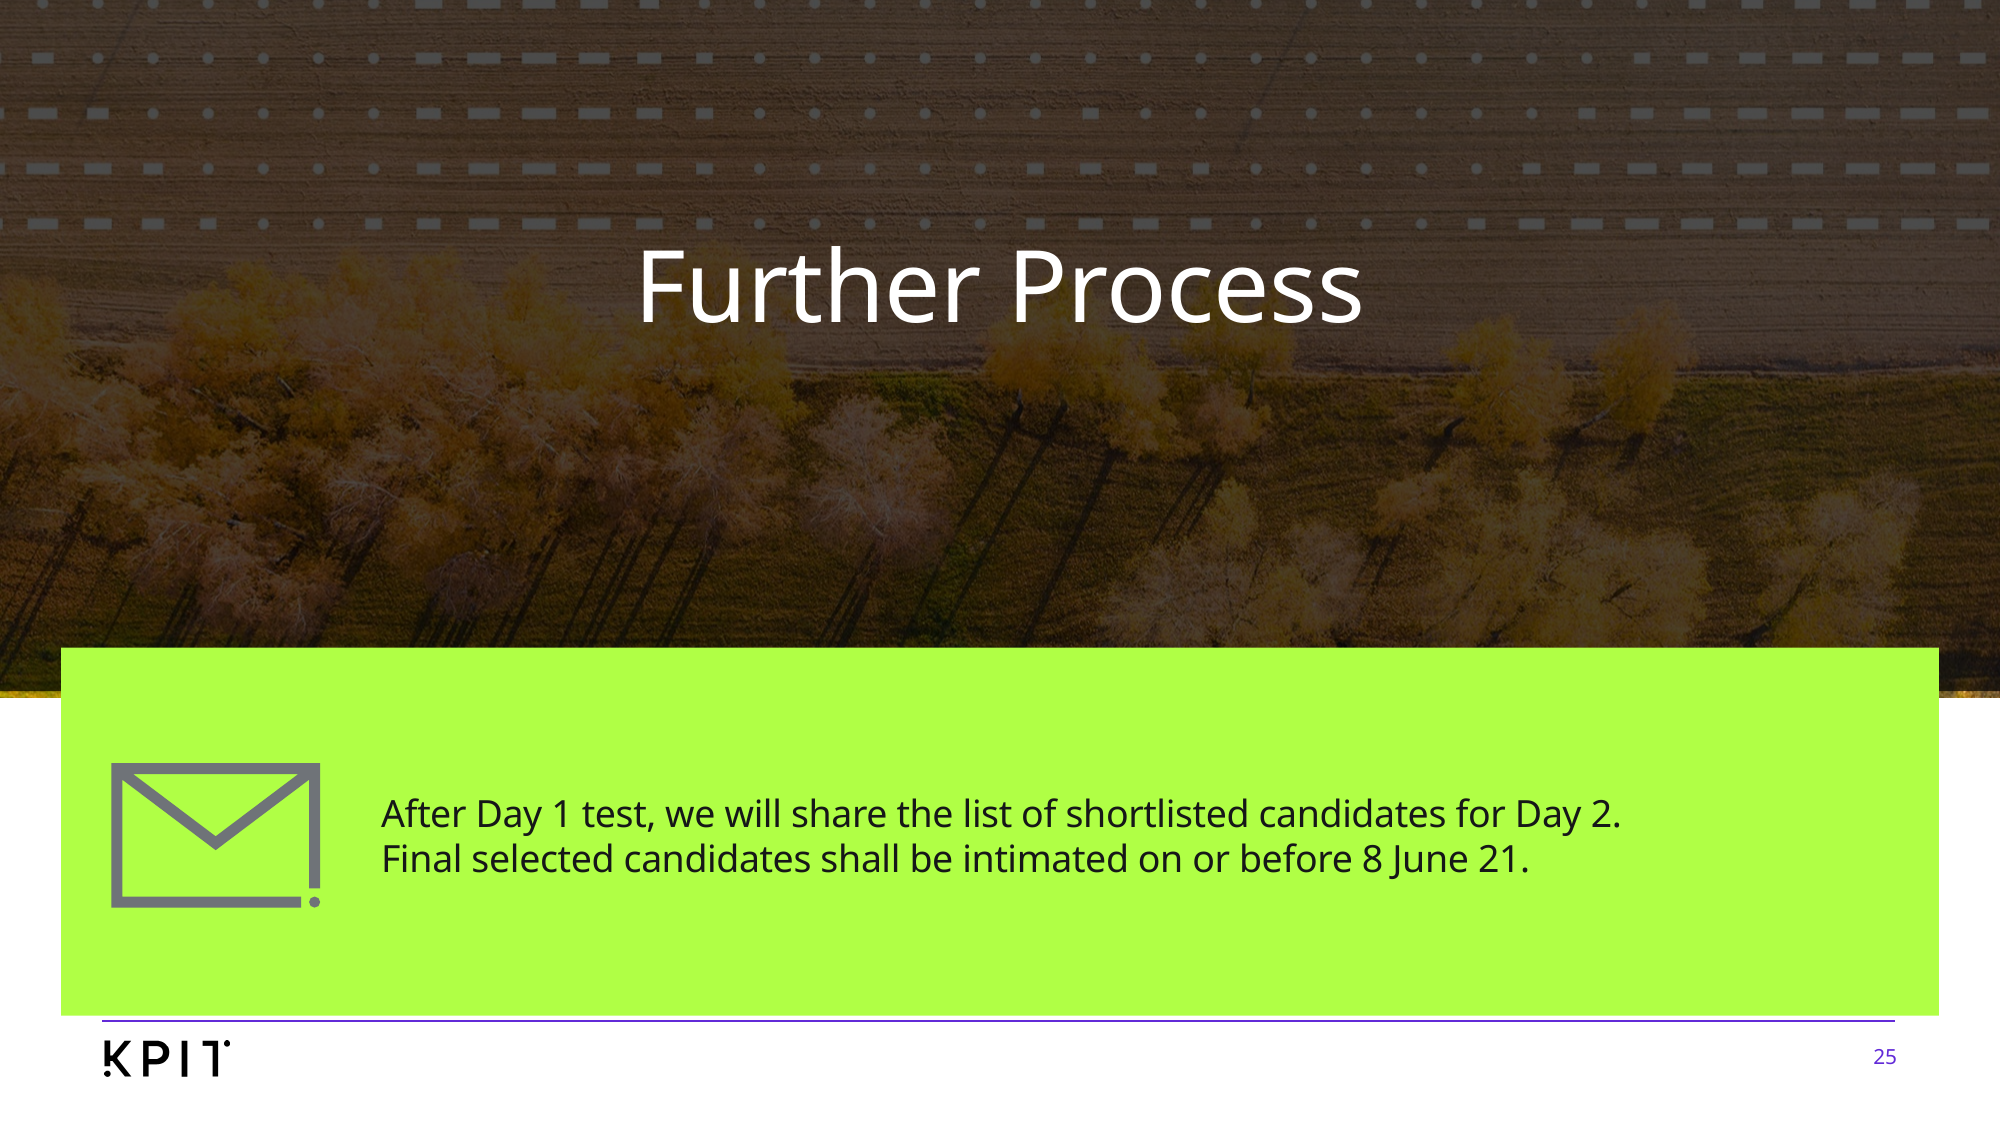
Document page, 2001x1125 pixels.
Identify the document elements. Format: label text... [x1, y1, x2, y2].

picture [104, 1040, 230, 1077]
text_box [60, 698, 1940, 1017]
picture [0, 0, 2000, 698]
text_box After Day 1 test, we will share the list of shortlisted candidates for Day 2. Final selected candidates shall be intimated on or before 8 June 21. [366, 782, 1874, 888]
slide_number 25 [1835, 1038, 1912, 1077]
text_box [111, 763, 321, 908]
